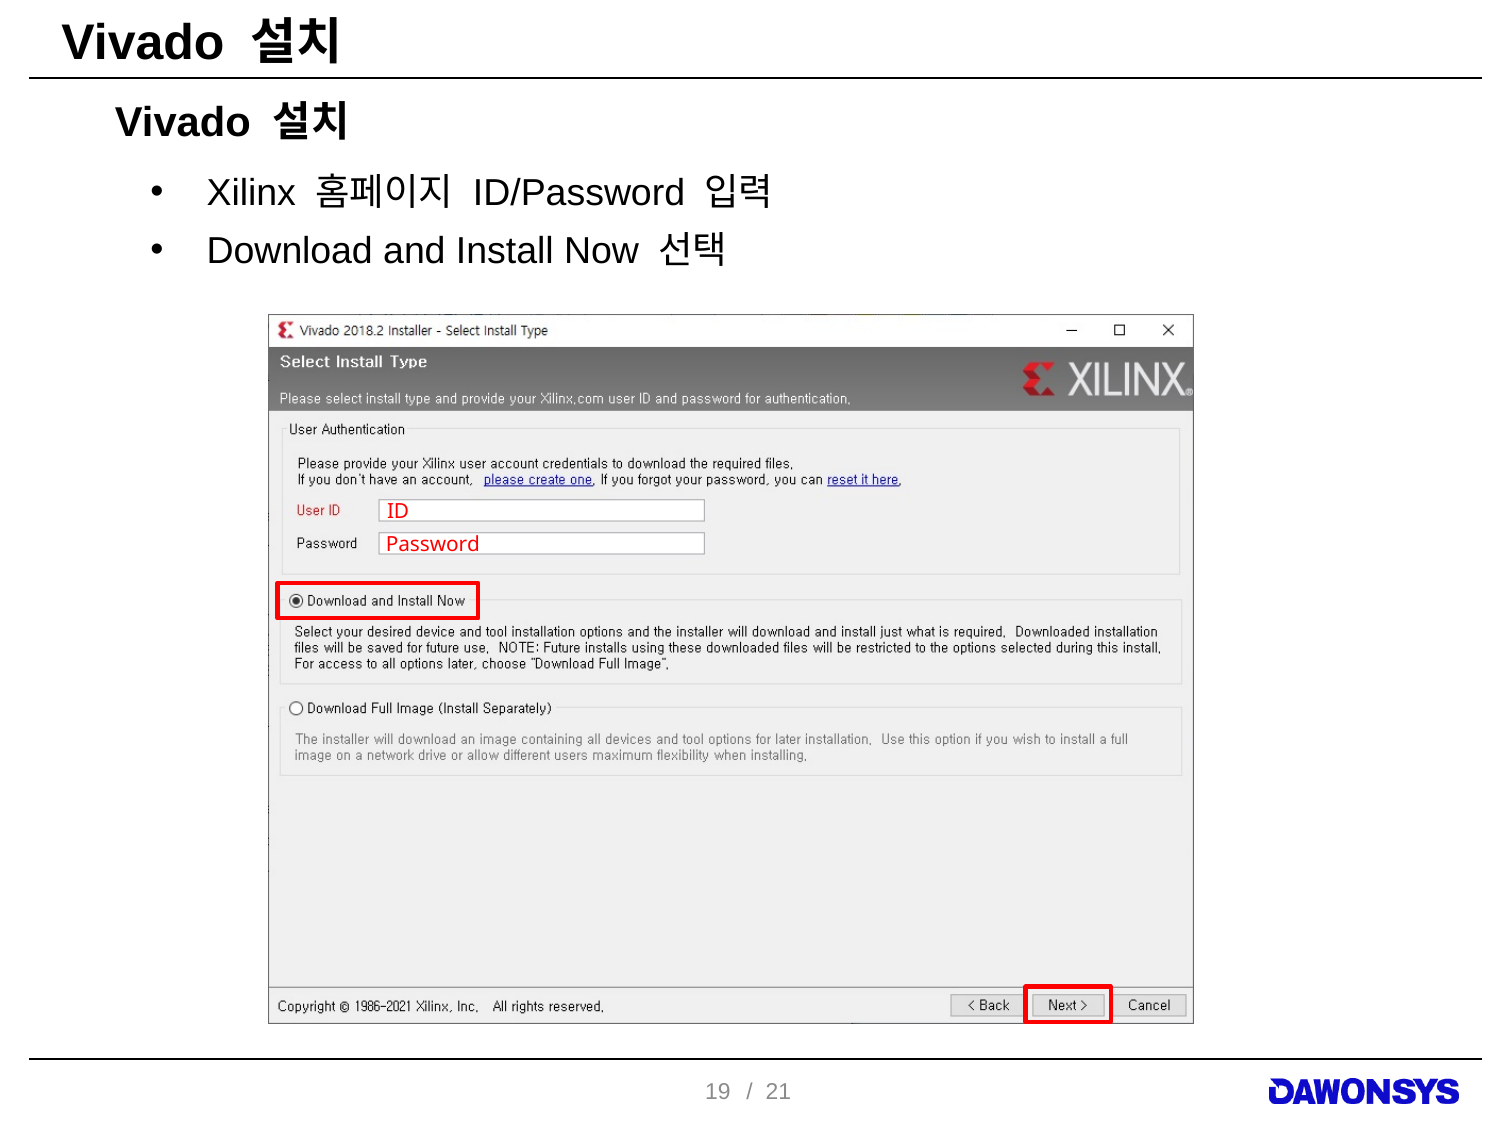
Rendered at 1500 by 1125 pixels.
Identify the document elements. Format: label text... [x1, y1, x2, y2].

picture [1269, 1078, 1459, 1104]
footer / 21 [746, 1071, 1207, 1109]
slide_number 19 [395, 1071, 746, 1109]
list Xilinx 홈페이지 ID/Password 입력 Download and Install Now 선택 [135, 160, 1436, 1059]
title Vivado 설치 [46, 7, 1447, 72]
list Vivado 설치 [100, 90, 1483, 149]
picture [268, 314, 1195, 1024]
